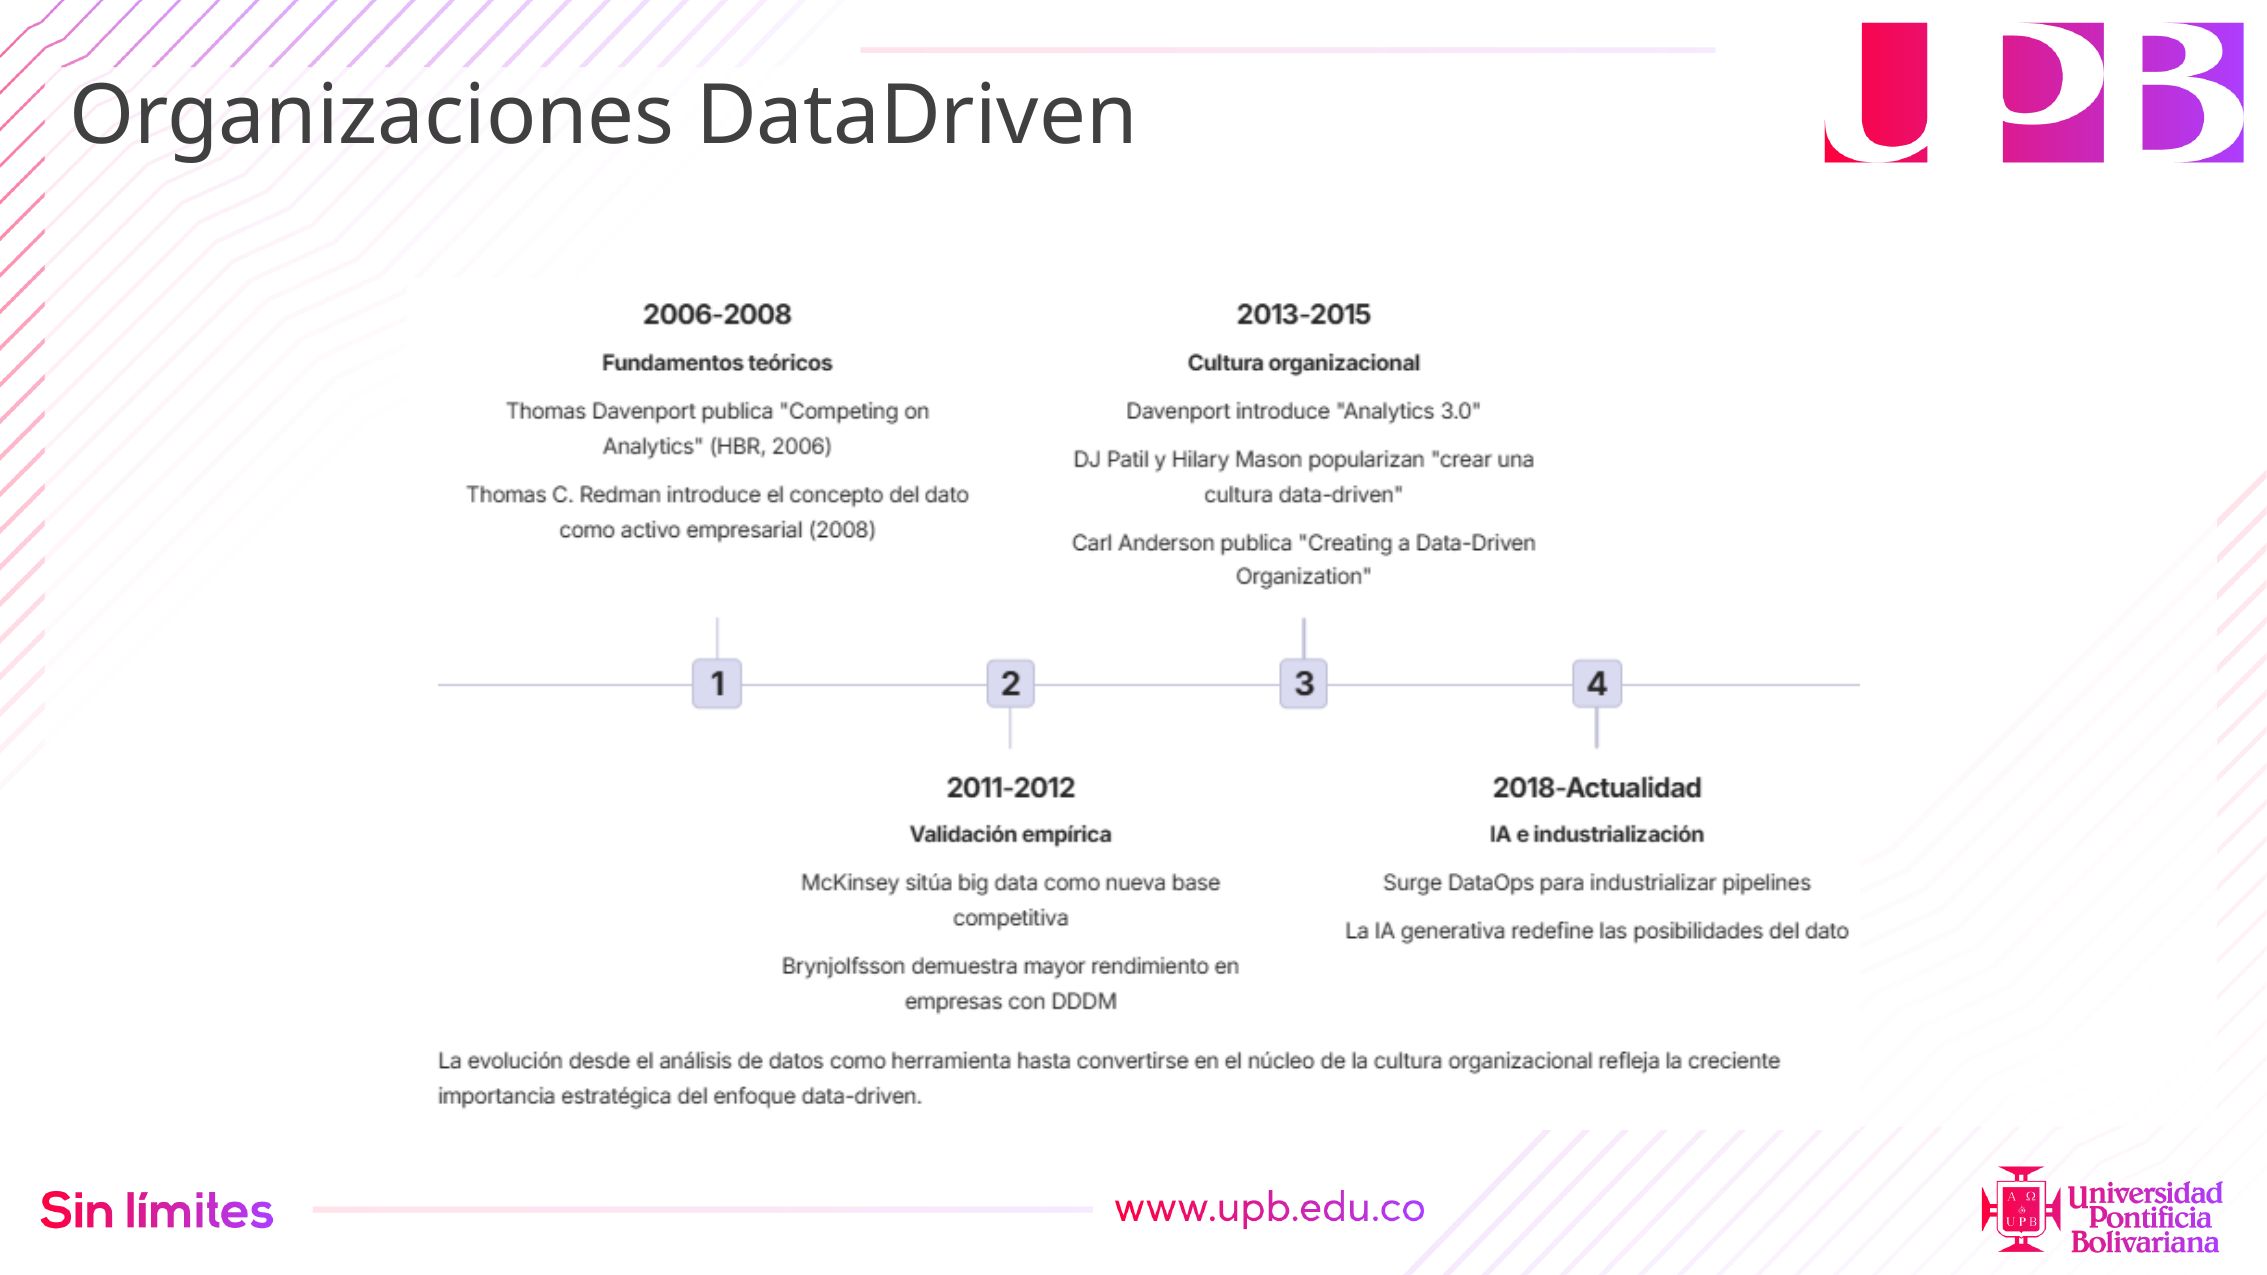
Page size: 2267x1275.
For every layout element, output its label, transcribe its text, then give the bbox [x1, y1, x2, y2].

picture [0, 0, 2267, 1275]
text_box Organizaciones DataDriven [54, 64, 1773, 186]
